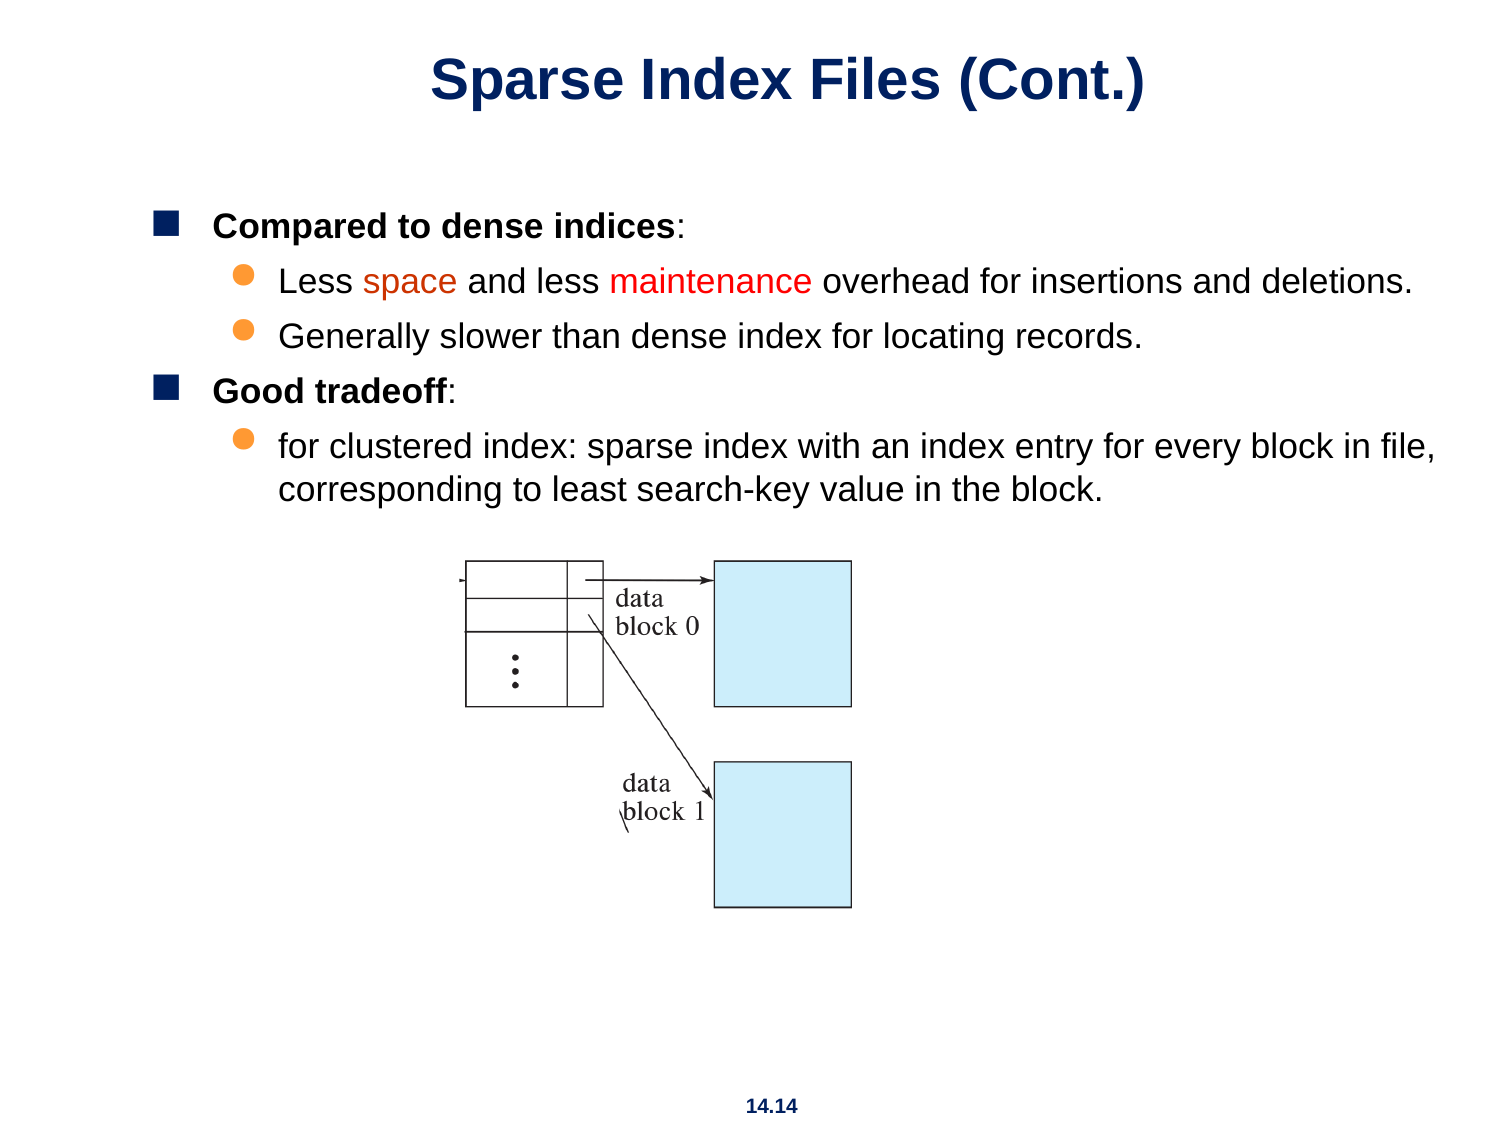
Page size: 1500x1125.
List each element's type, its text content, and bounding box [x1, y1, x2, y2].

list Compared to dense indices: Less space and less maintenance overhead for insertions and deletions. Generally slower than dense index for locating records. Good tradeoff: for clustered index: sparse index with an index entry for every block in file, corresponding to least search-key value in the block. [141, 195, 1500, 1048]
title Sparse Index Files (Cont.) [125, 18, 1452, 120]
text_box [449, 559, 862, 928]
